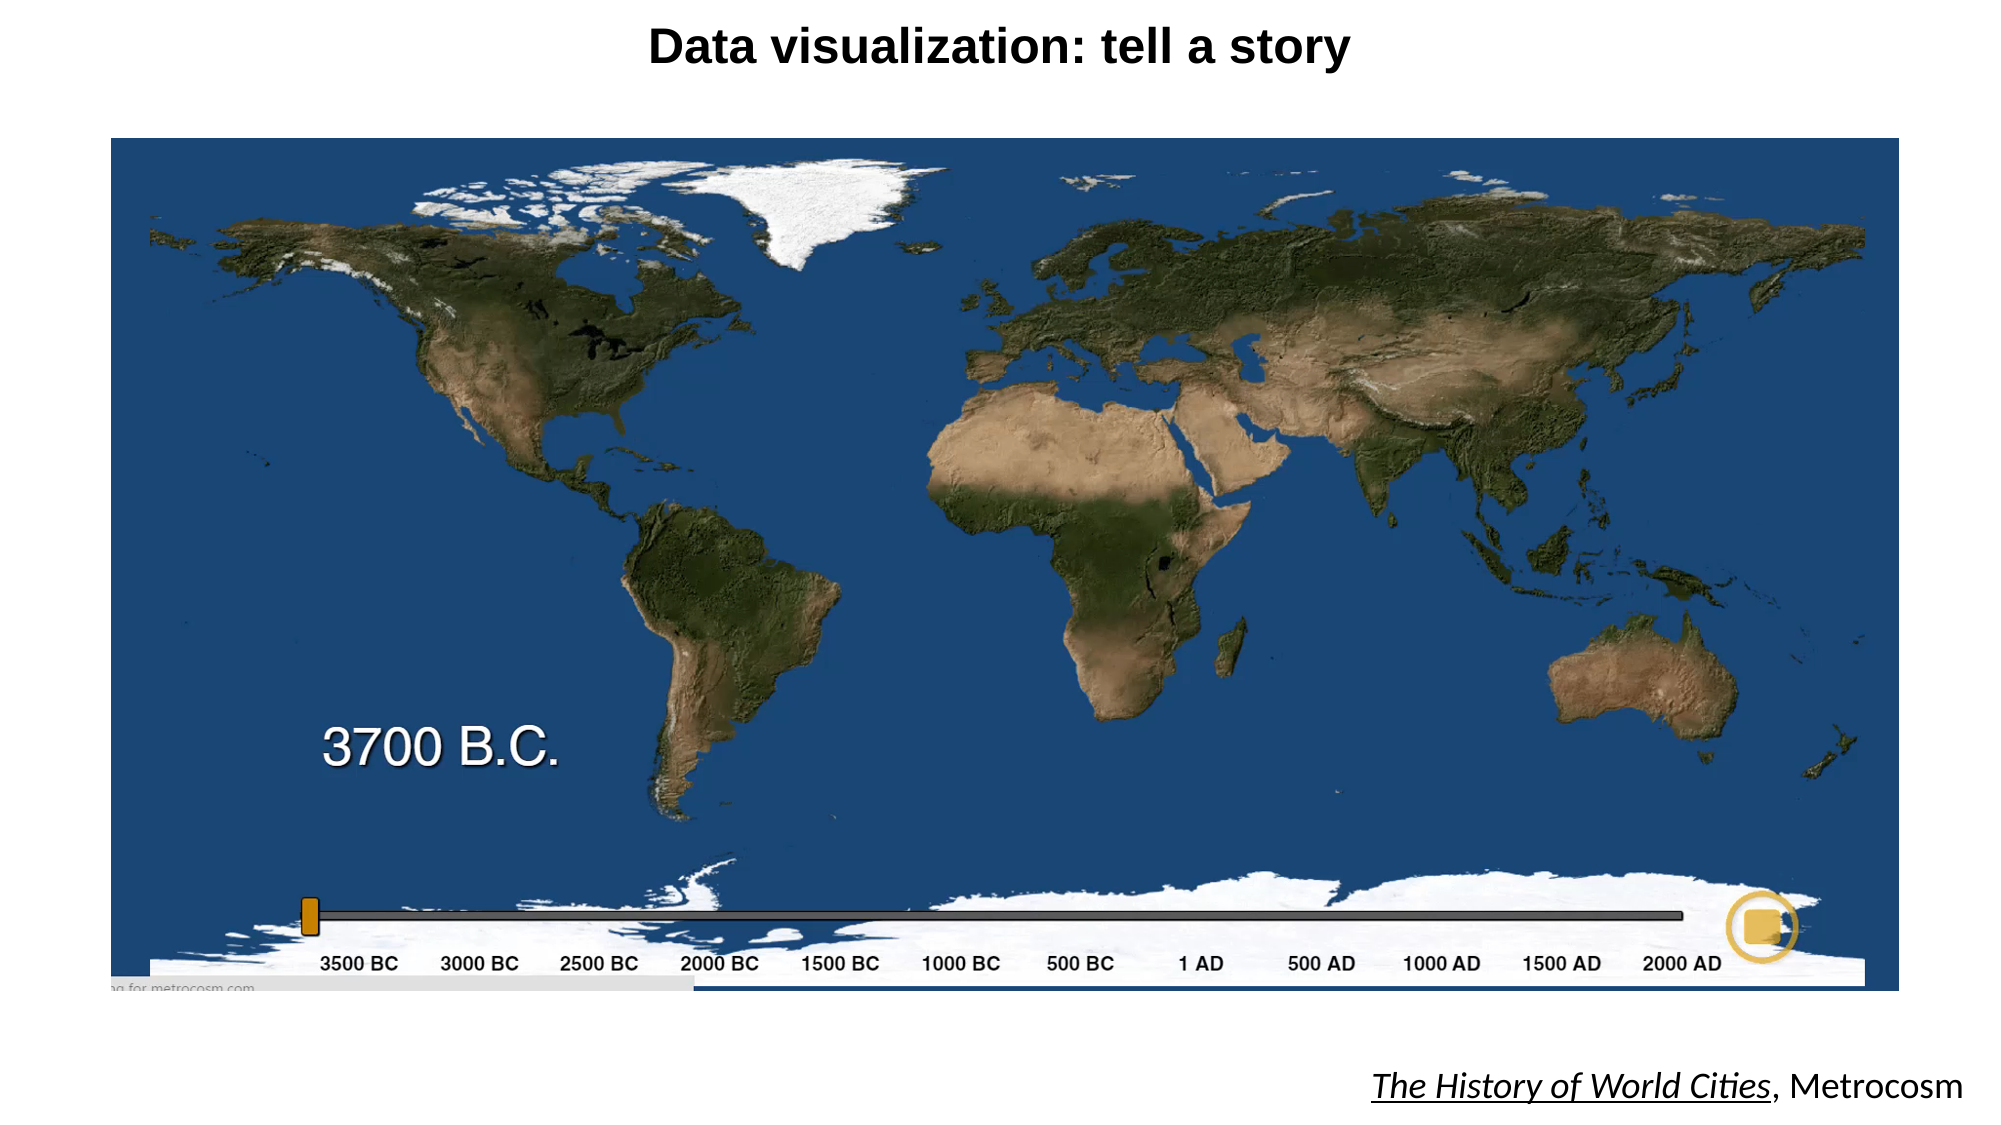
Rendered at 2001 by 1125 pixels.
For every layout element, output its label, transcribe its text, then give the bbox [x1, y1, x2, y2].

text_box Data visualization: tell a story [0, 0, 2000, 96]
picture [111, 138, 1899, 991]
text_box The History of World Cities, Metrocosm [1356, 1053, 1980, 1113]
